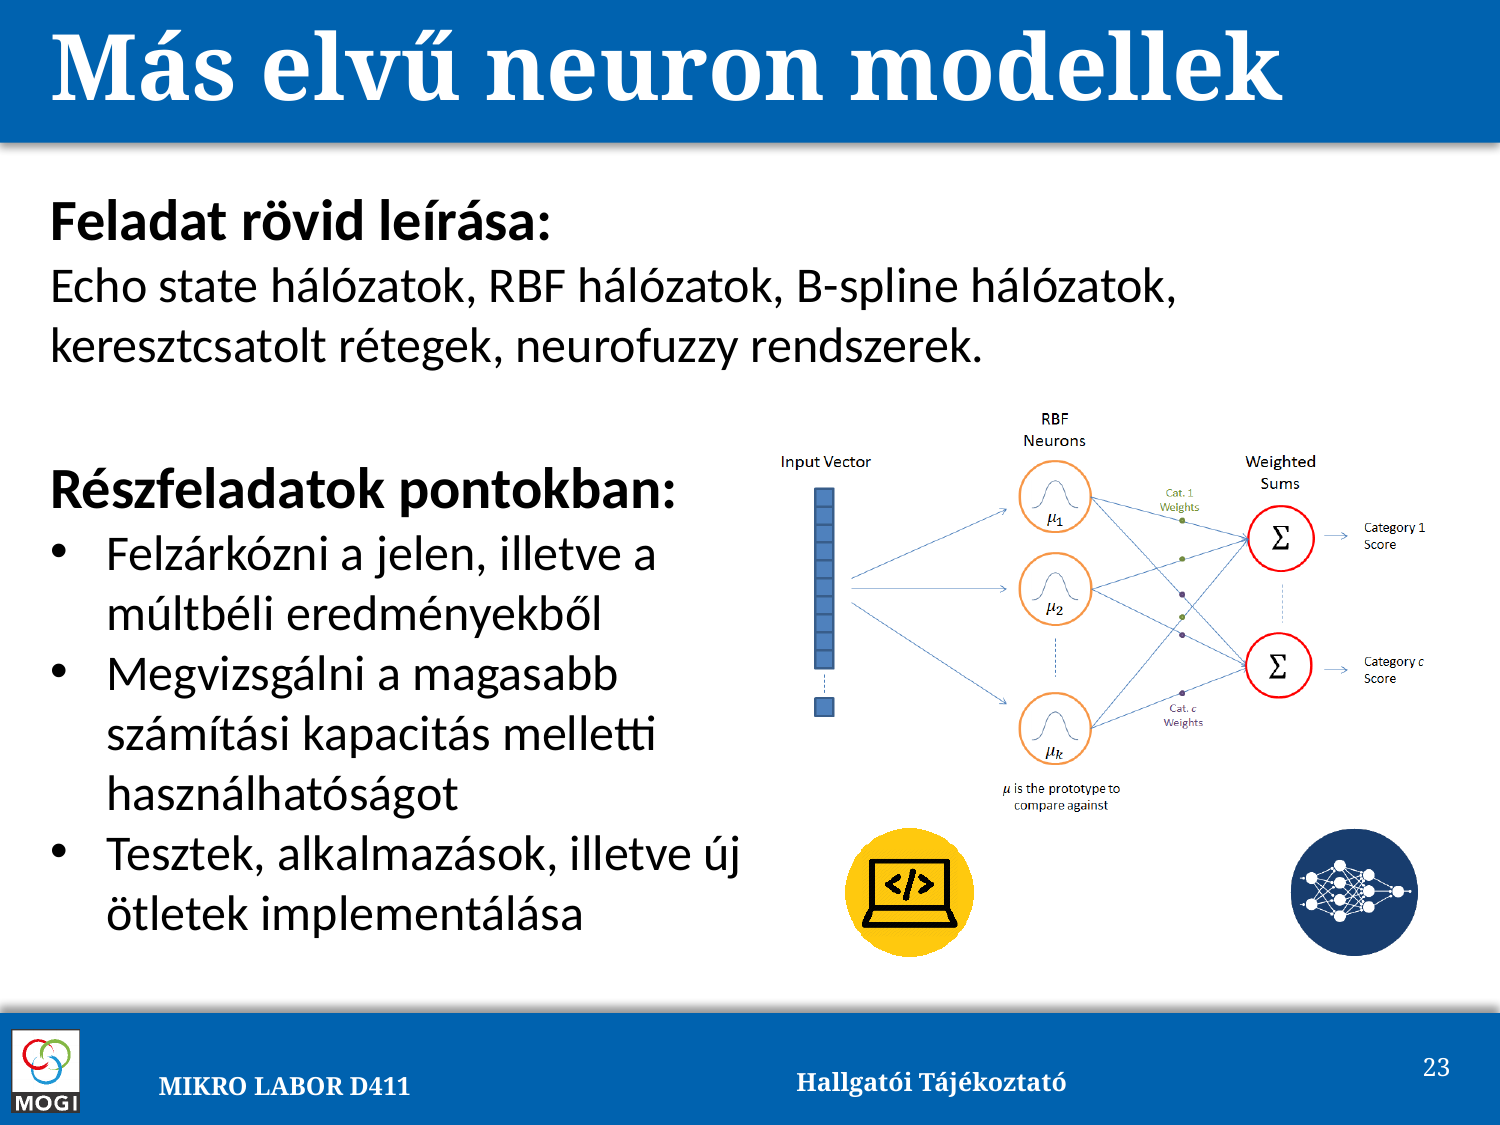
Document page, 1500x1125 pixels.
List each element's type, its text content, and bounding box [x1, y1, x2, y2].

slide_number 23 [1385, 1029, 1488, 1107]
text_box Részfeladatok pontokban: Felzárkózni a jelen, illetve a múltbéli eredményekből Megvizsgálni a magasabb számítási kapacitás melletti használhatóságot Tesztek, alkalmazások, illetve új ötletek implementálása [35, 442, 818, 948]
picture [844, 826, 976, 959]
title Más elvű neuron modellek [35, 17, 1464, 125]
picture [769, 401, 1437, 821]
footer Hallgatói Tájékoztató [490, 1029, 1374, 1109]
picture [1287, 825, 1421, 959]
slide_number MIKRO Labor D411 [91, 1029, 479, 1109]
picture [11, 1029, 80, 1113]
text_box Feladat rövid leírása: Echo state hálózatok, RBF hálózatok, B-spline hálózatok, keresztcsatolt rétegek, neurofuzzy rendszerek. [35, 174, 1474, 380]
